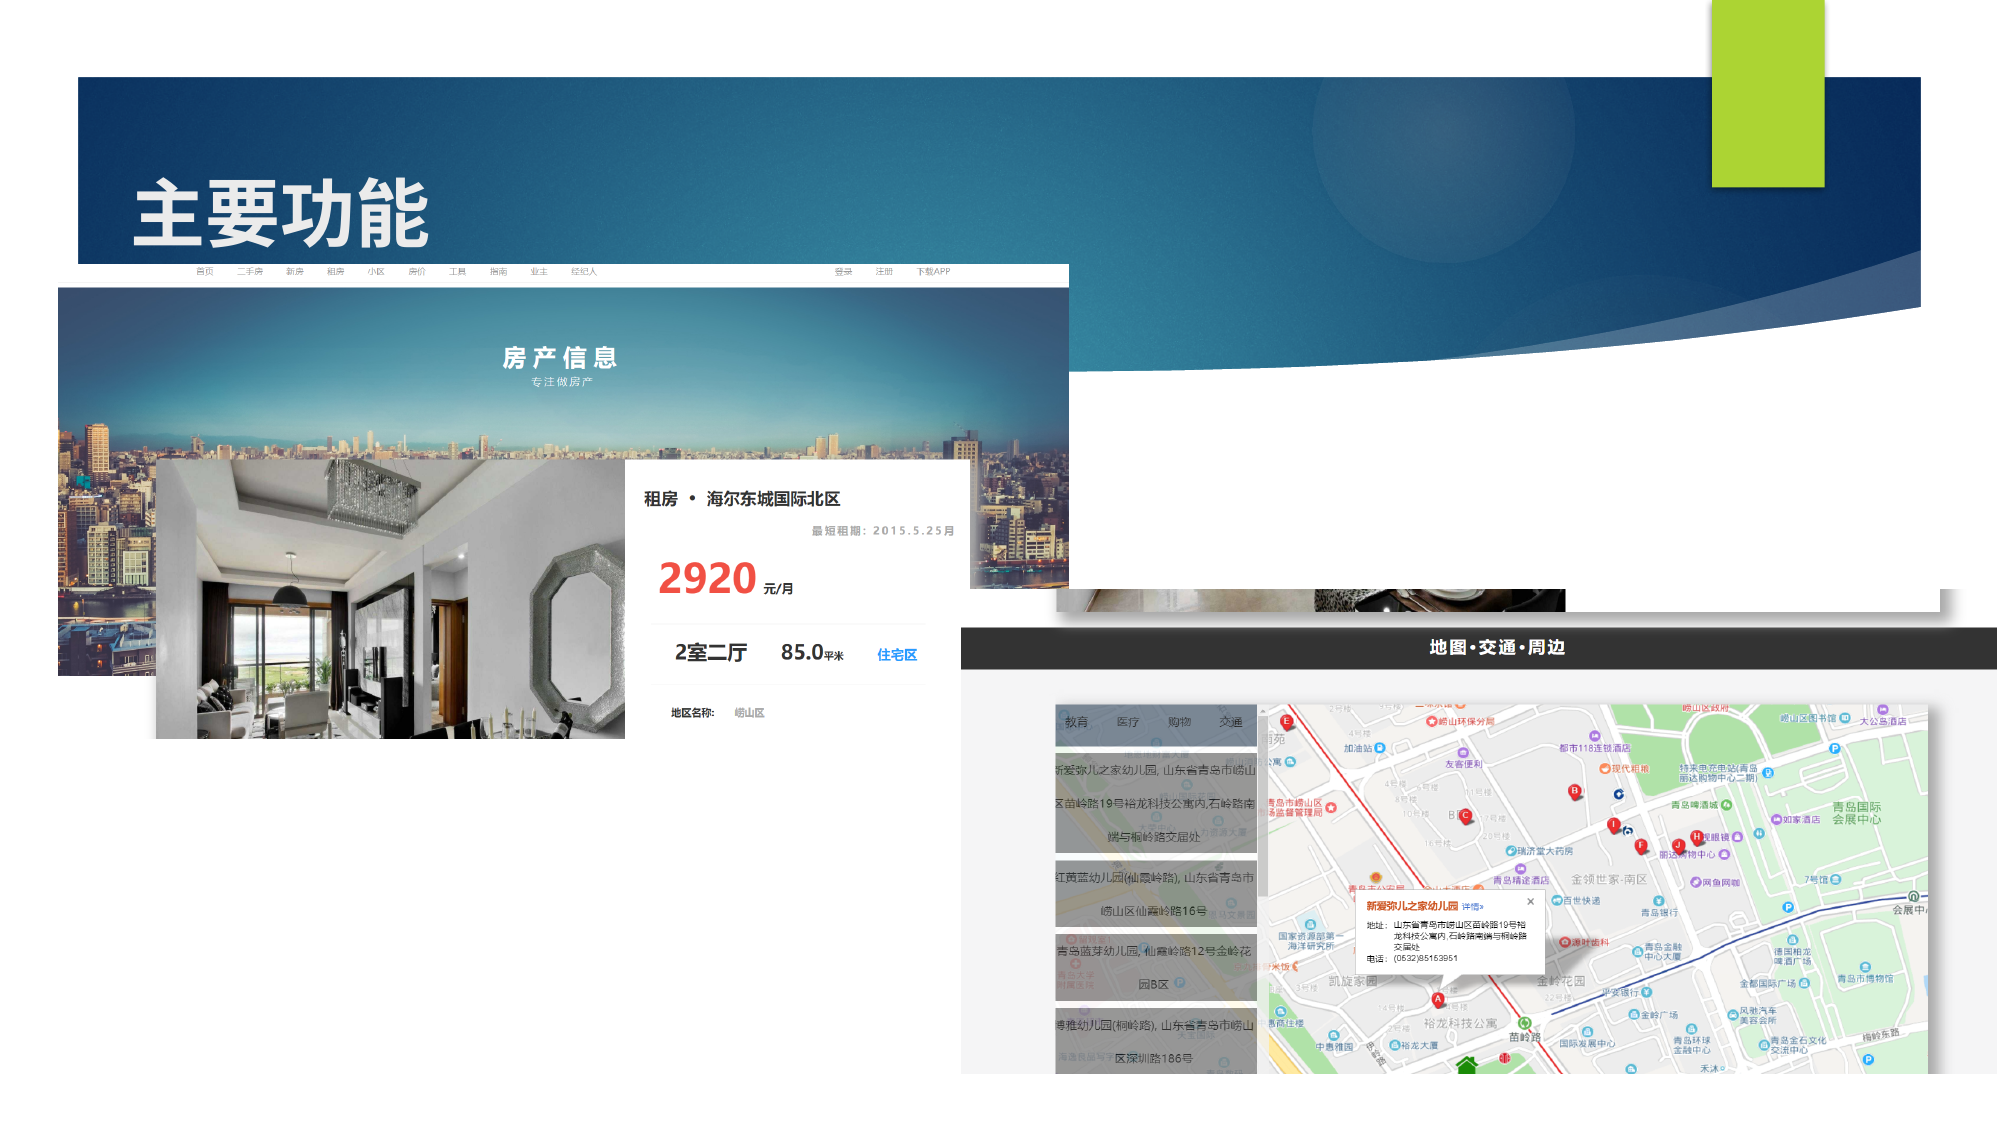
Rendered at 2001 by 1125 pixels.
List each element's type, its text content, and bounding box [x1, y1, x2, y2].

title 主要功能 [115, 115, 1916, 309]
picture [960, 589, 1997, 1074]
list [58, 264, 1069, 740]
